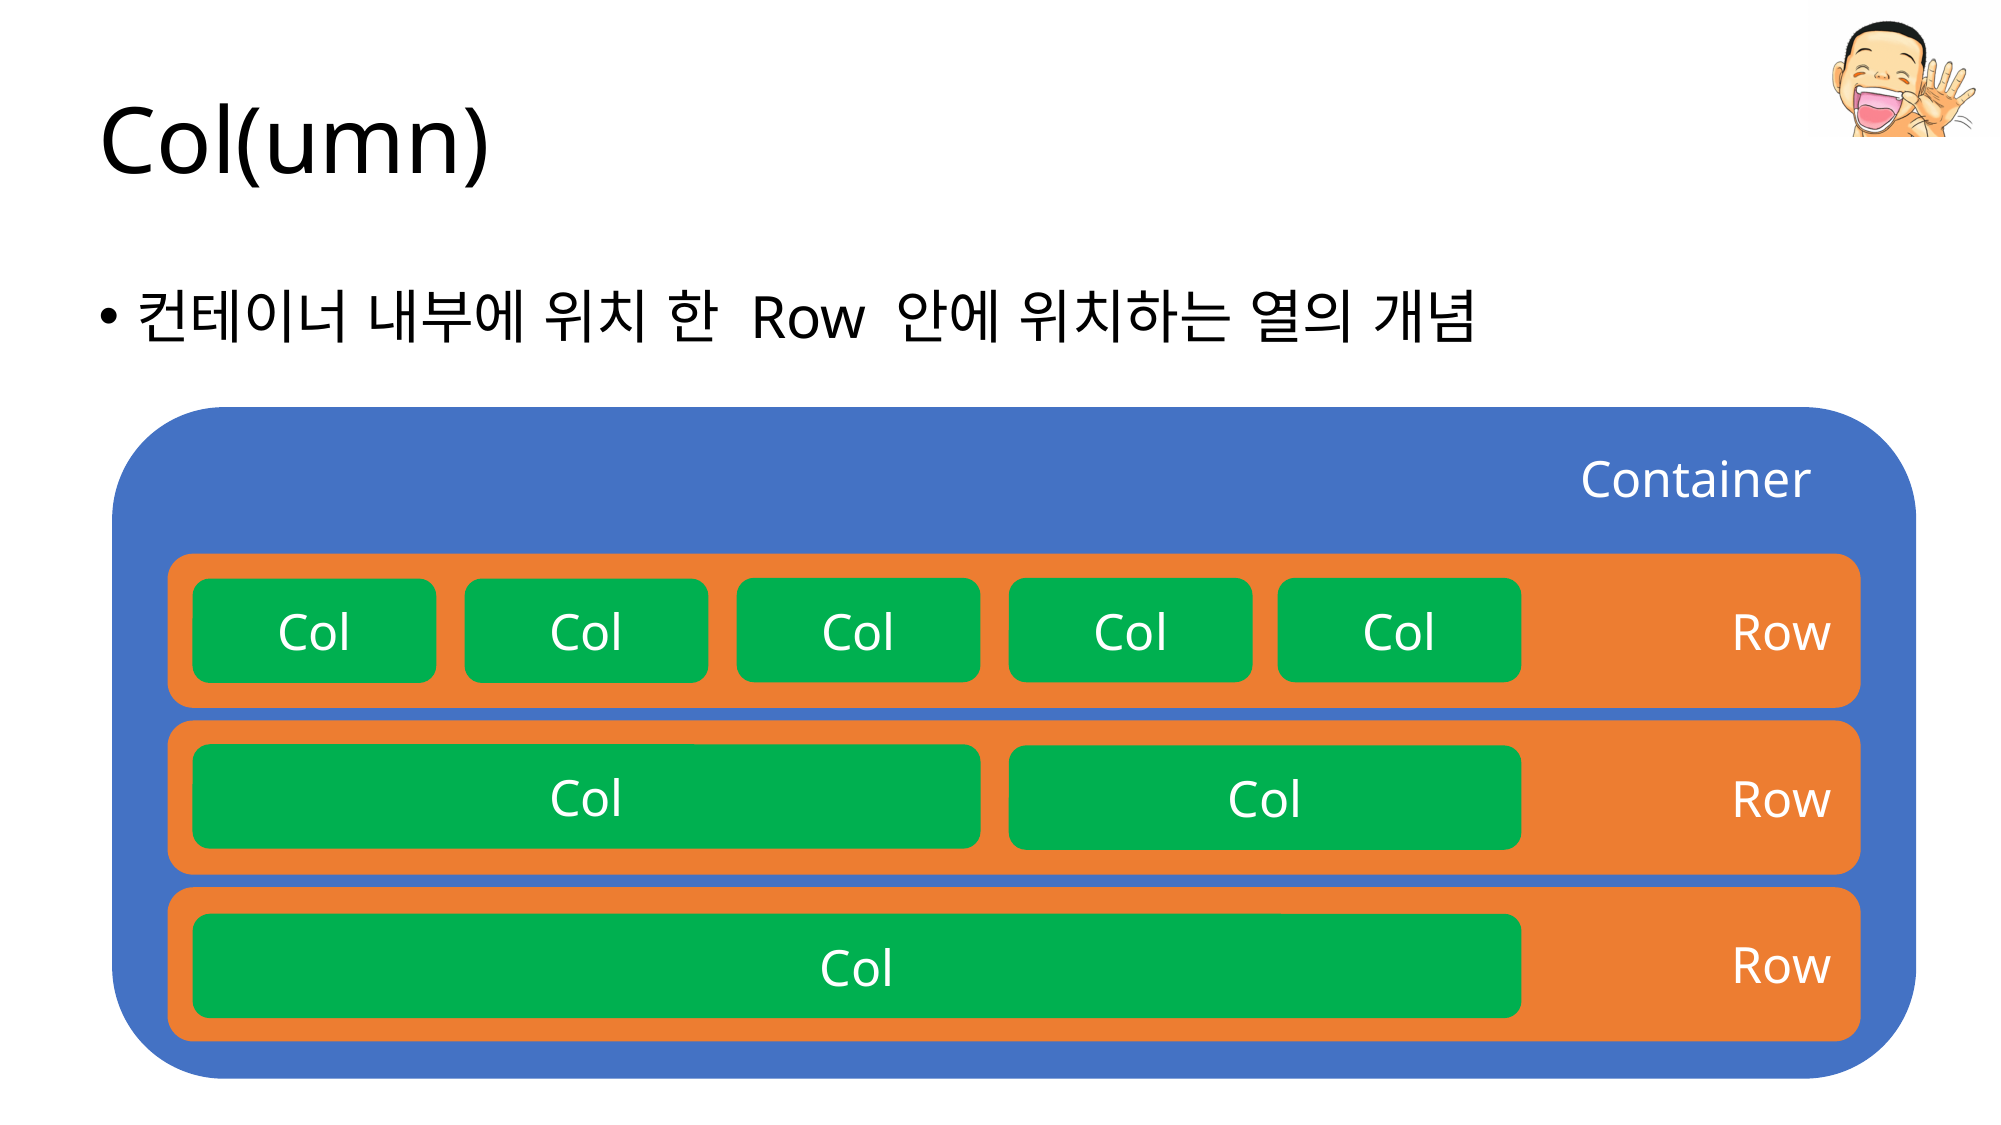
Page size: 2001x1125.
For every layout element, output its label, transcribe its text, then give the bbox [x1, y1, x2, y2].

text_box Col [1007, 744, 1523, 851]
text_box Container [1565, 440, 1827, 516]
text_box [111, 406, 1918, 1080]
text_box Col [735, 576, 982, 684]
text_box Col [191, 912, 1523, 1020]
text_box Col [1007, 576, 1254, 684]
text_box Col [191, 577, 438, 685]
title Col(umn) [83, 0, 1931, 218]
picture [1931, 0, 2000, 137]
text_box Col [1276, 576, 1523, 684]
text_box Row [1717, 759, 1847, 835]
list 컨테이너 내부에 위치 한 Row 안에 위치하는 열의 개념 [83, 237, 1931, 1092]
text_box Col [463, 577, 710, 685]
text_box [166, 719, 1862, 876]
text_box Row [1717, 926, 1847, 1002]
text_box [166, 552, 1862, 709]
text_box Col [191, 743, 982, 850]
text_box [166, 886, 1862, 1043]
text_box Row [1717, 592, 1847, 668]
